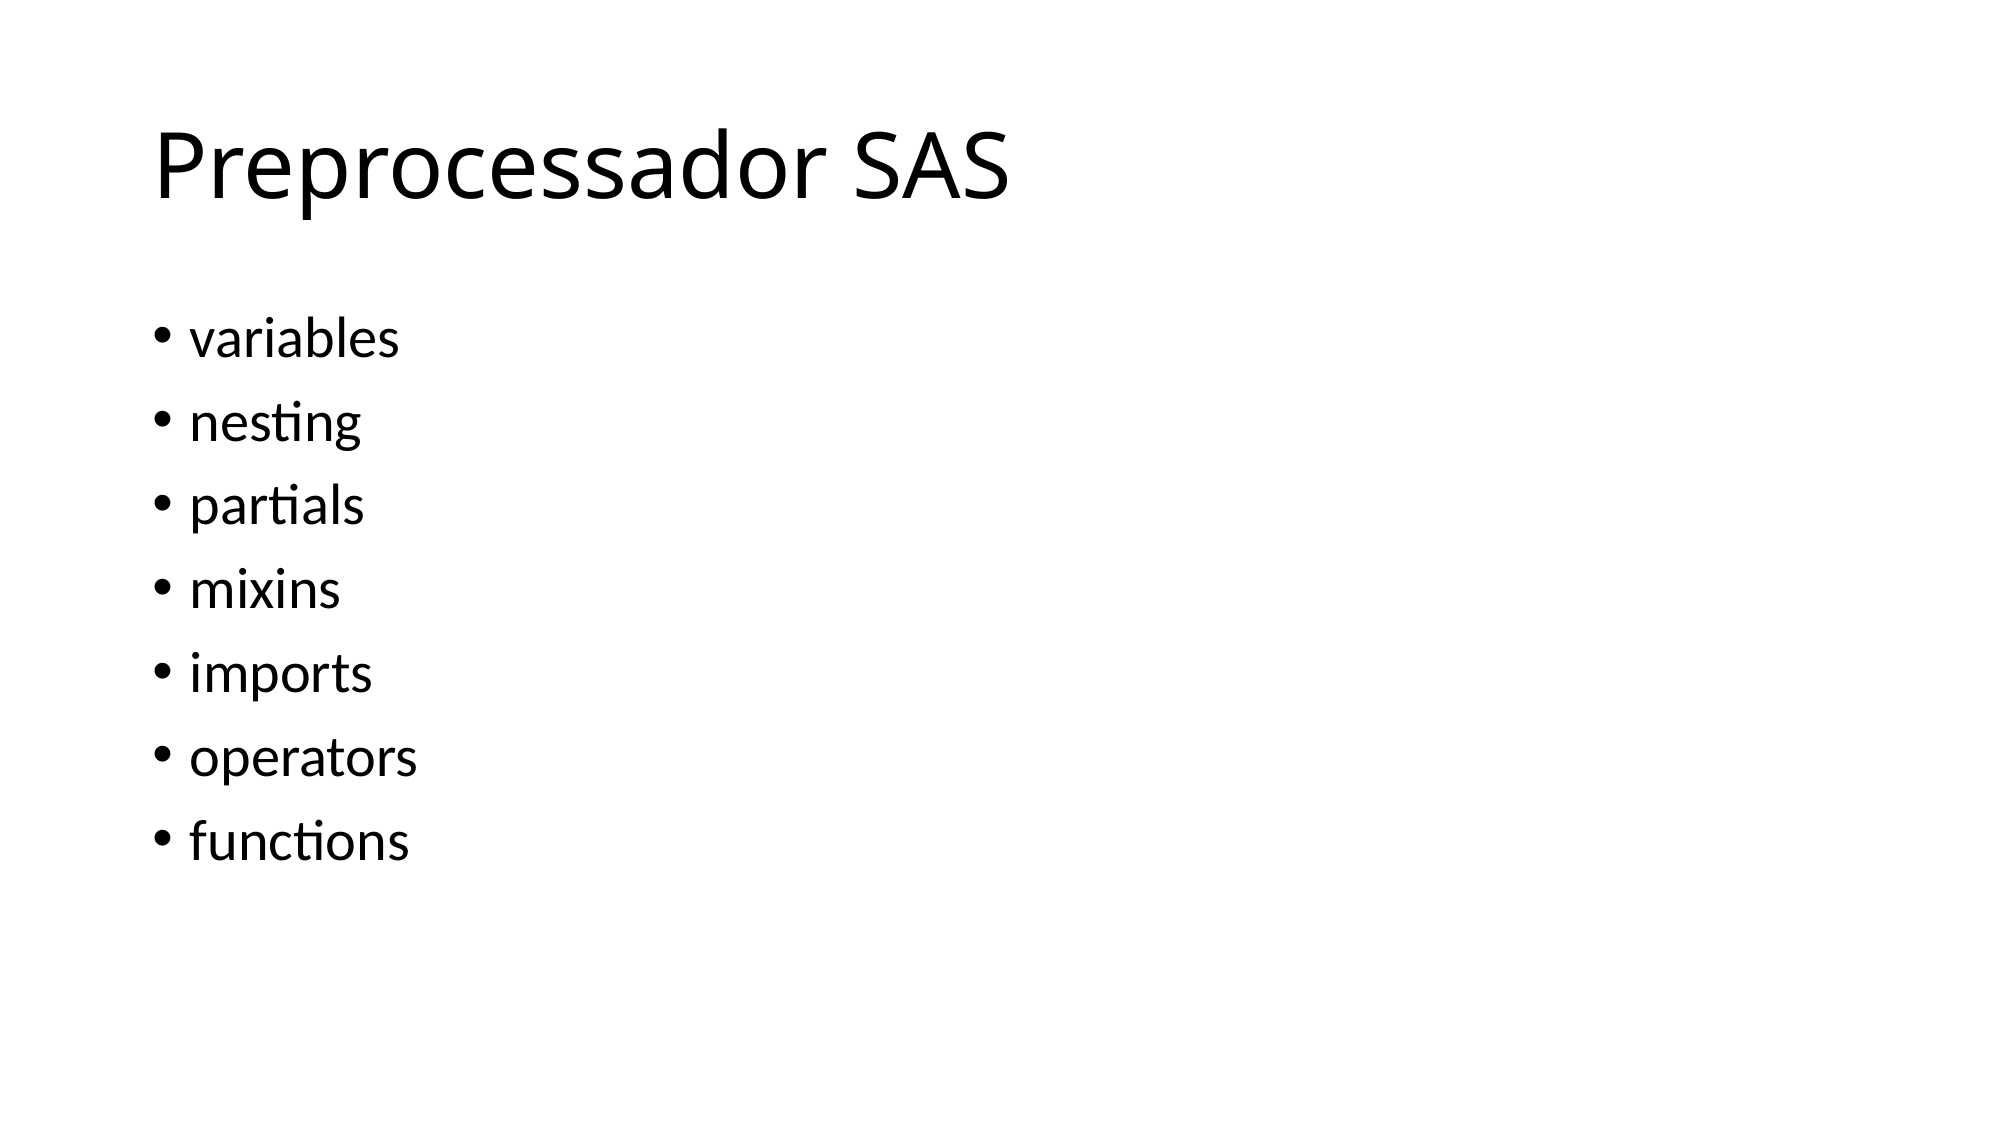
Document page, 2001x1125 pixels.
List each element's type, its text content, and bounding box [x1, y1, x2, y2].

title Preprocessador SAS [137, 59, 1863, 278]
list variables nesting partials mixins imports operators functions [137, 299, 1863, 1014]
